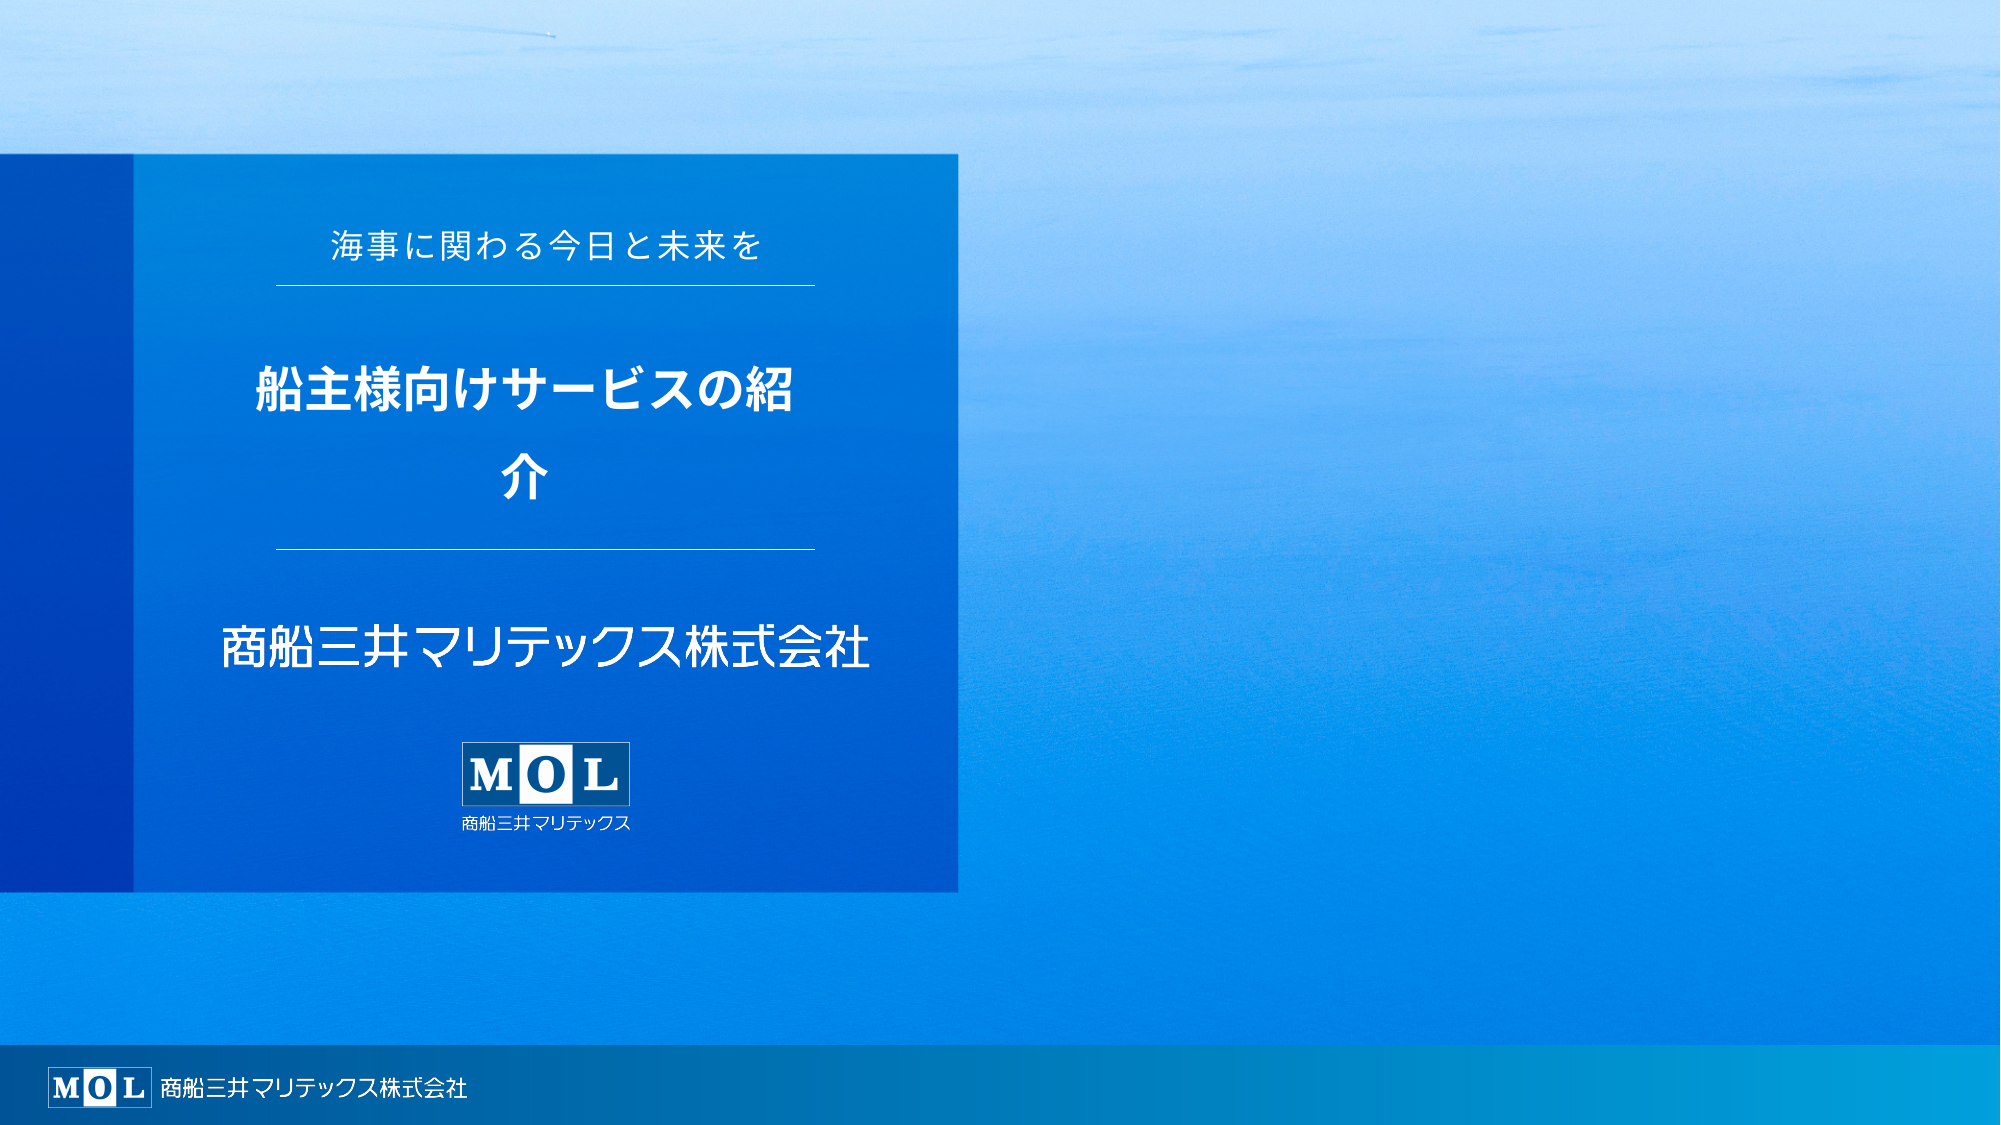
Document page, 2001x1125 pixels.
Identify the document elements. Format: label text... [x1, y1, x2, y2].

title 船主様向けサービスの紹介 [234, 285, 816, 549]
list 海事に関わる今日と未来を [276, 213, 816, 259]
picture [0, 0, 2000, 1125]
